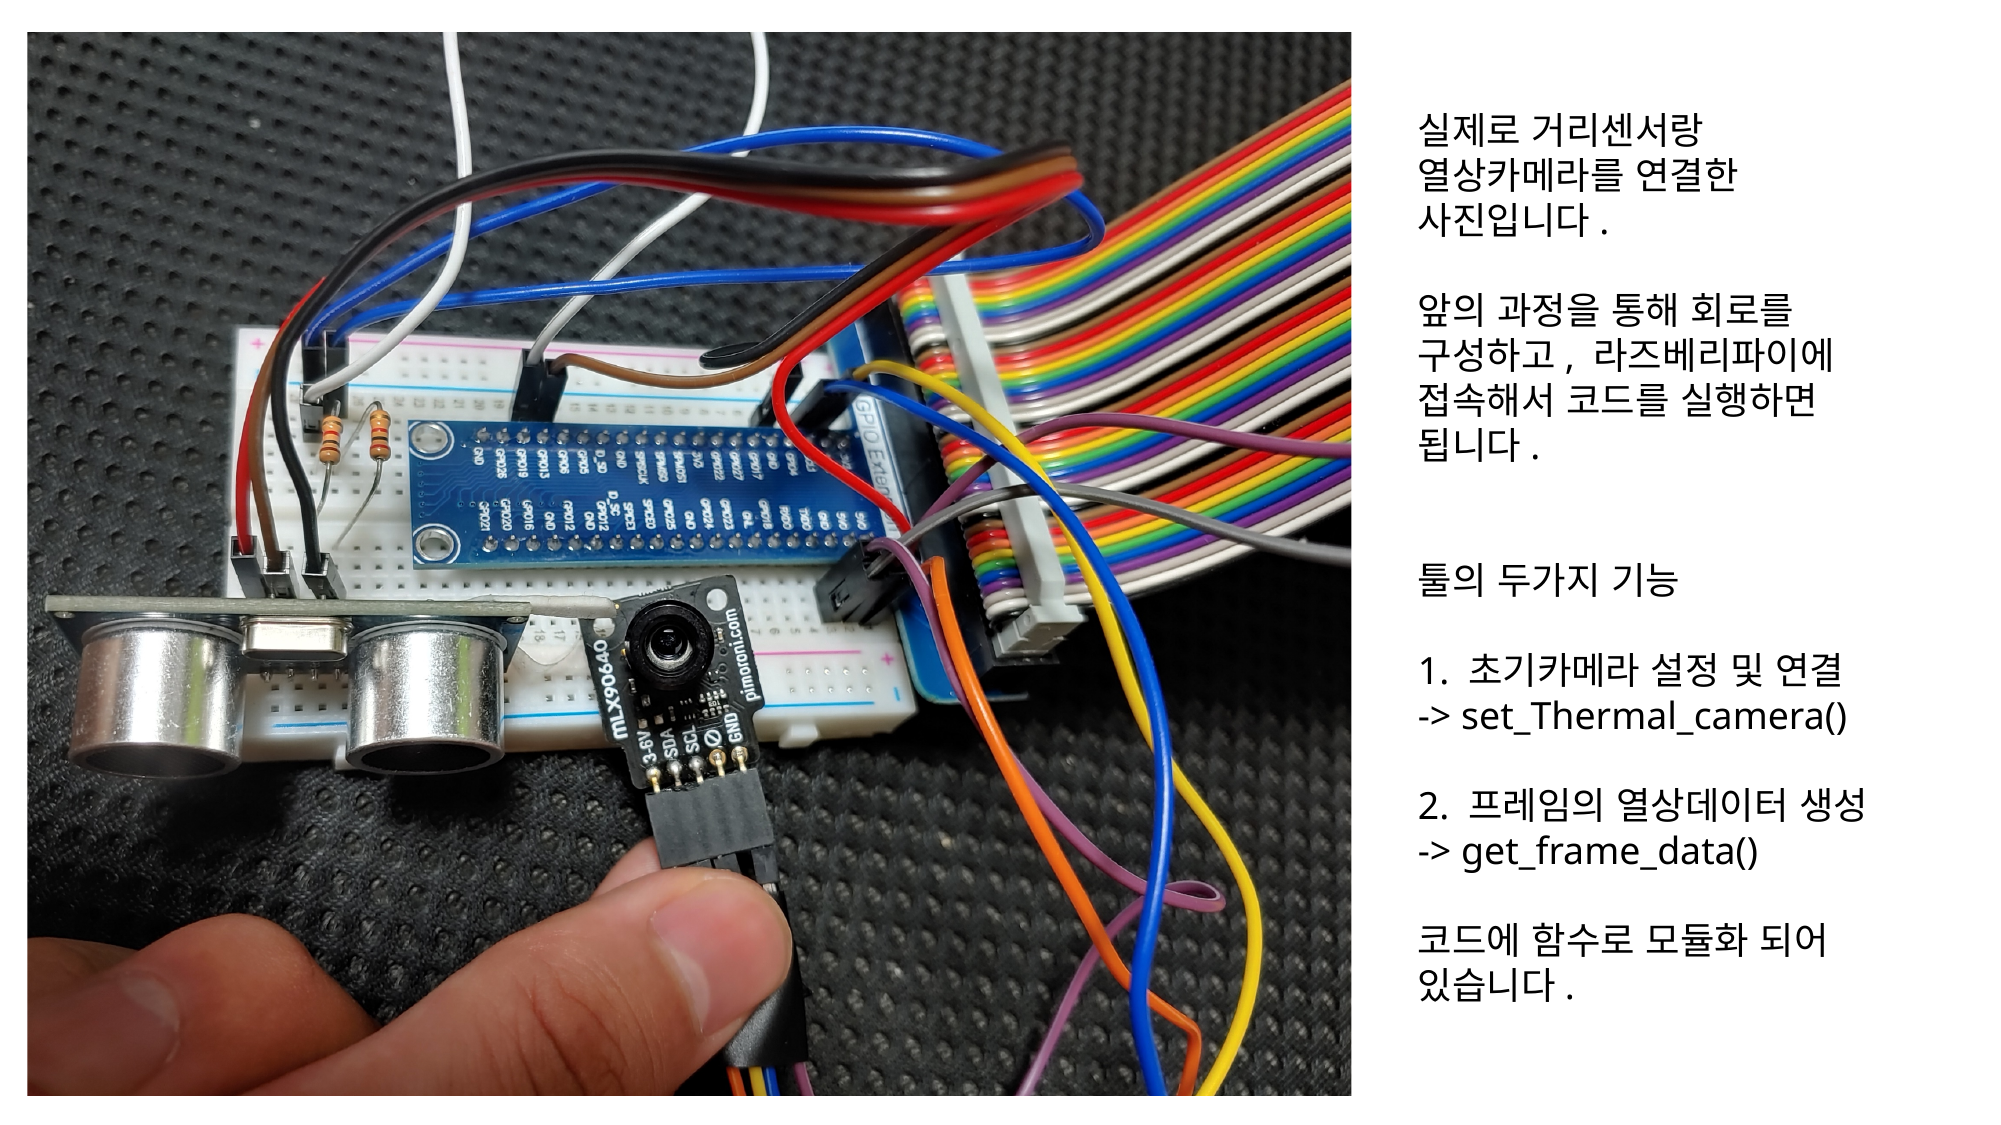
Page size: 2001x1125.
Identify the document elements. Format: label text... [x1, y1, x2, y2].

text_box 실제로 거리센서랑 열상카메라를 연결한 사진입니다. 앞의 과정을 통해 회로를 구성하고, 라즈베리파이에 접속해서 코드를 실행하면 됩니다. 툴의 두가지 기능 1. 초기카메라 설정 및 연결 -> set_Thermal_camera() 2. 프레임의 열상데이터 생성 -> get_frame_data() 코드에 함수로 모듈화 되어 있습니다. [1403, 55, 1933, 1105]
picture [27, 31, 1352, 1125]
